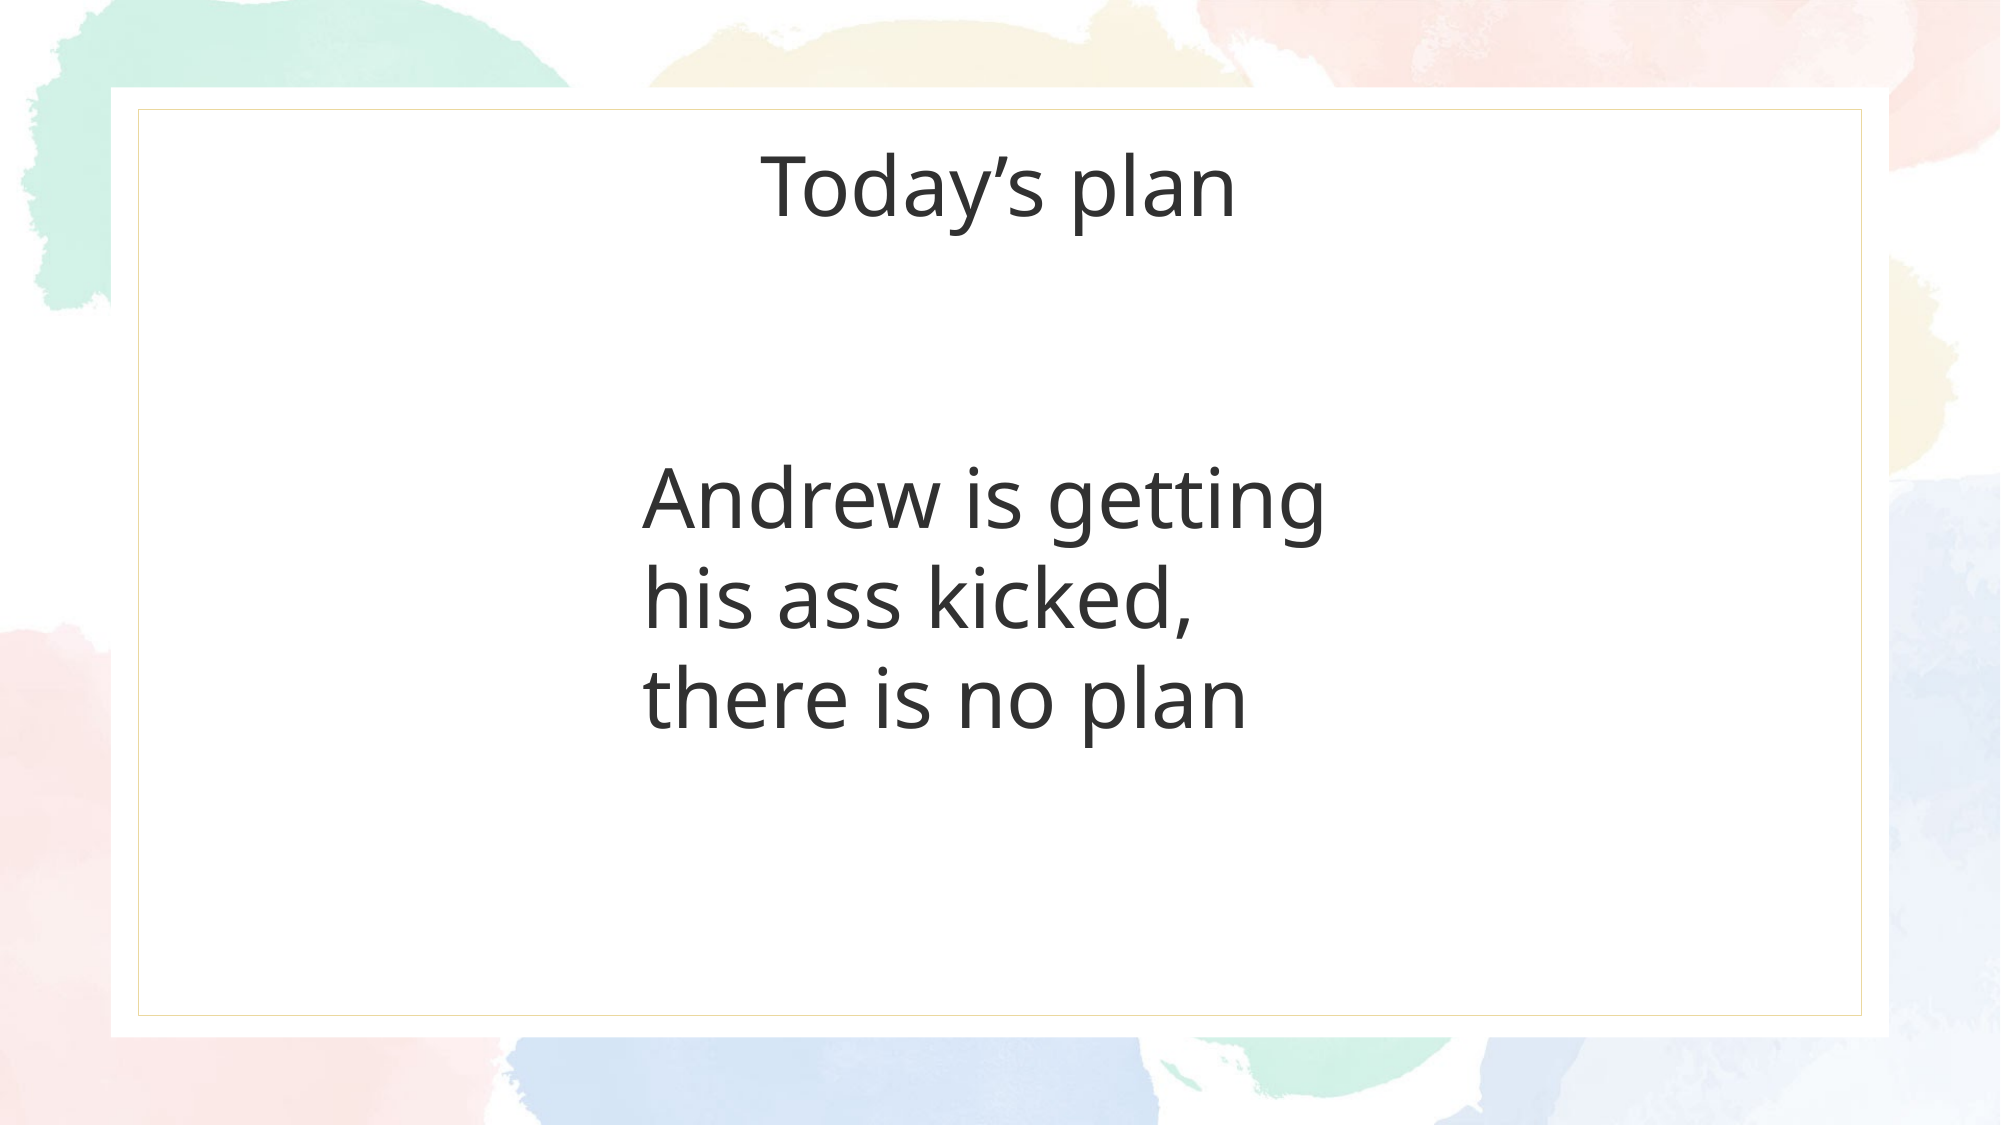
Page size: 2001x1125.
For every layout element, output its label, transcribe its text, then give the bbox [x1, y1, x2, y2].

picture [0, 0, 2001, 1125]
title Today’s plan [157, 117, 1843, 244]
title Andrew is getting his ass kicked, there is no plan [627, 394, 1378, 796]
